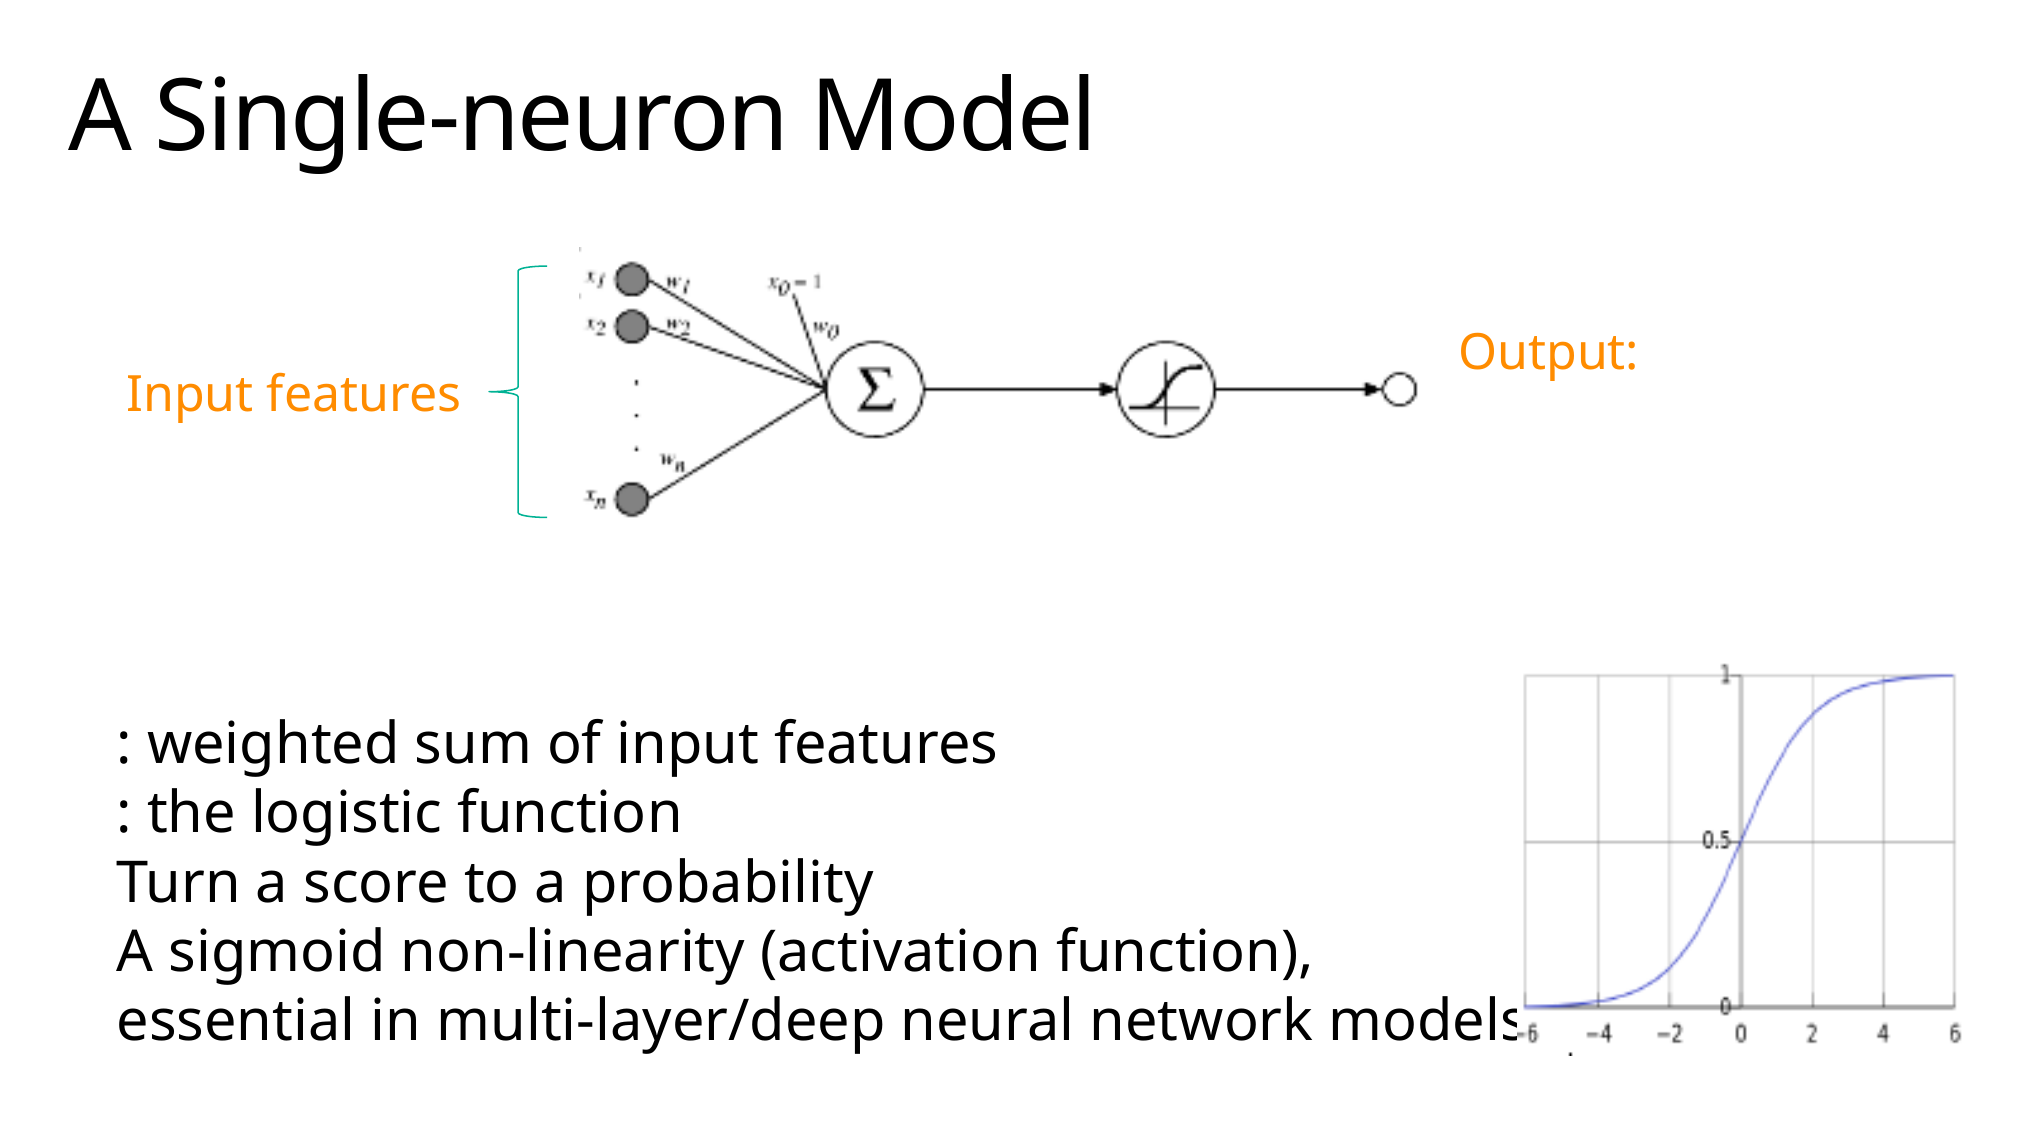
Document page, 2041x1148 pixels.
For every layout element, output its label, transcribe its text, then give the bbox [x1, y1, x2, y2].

picture [579, 246, 1461, 528]
text_box [488, 265, 548, 519]
title A Single-neuron Model [45, 48, 1996, 200]
picture [1517, 660, 1969, 1056]
